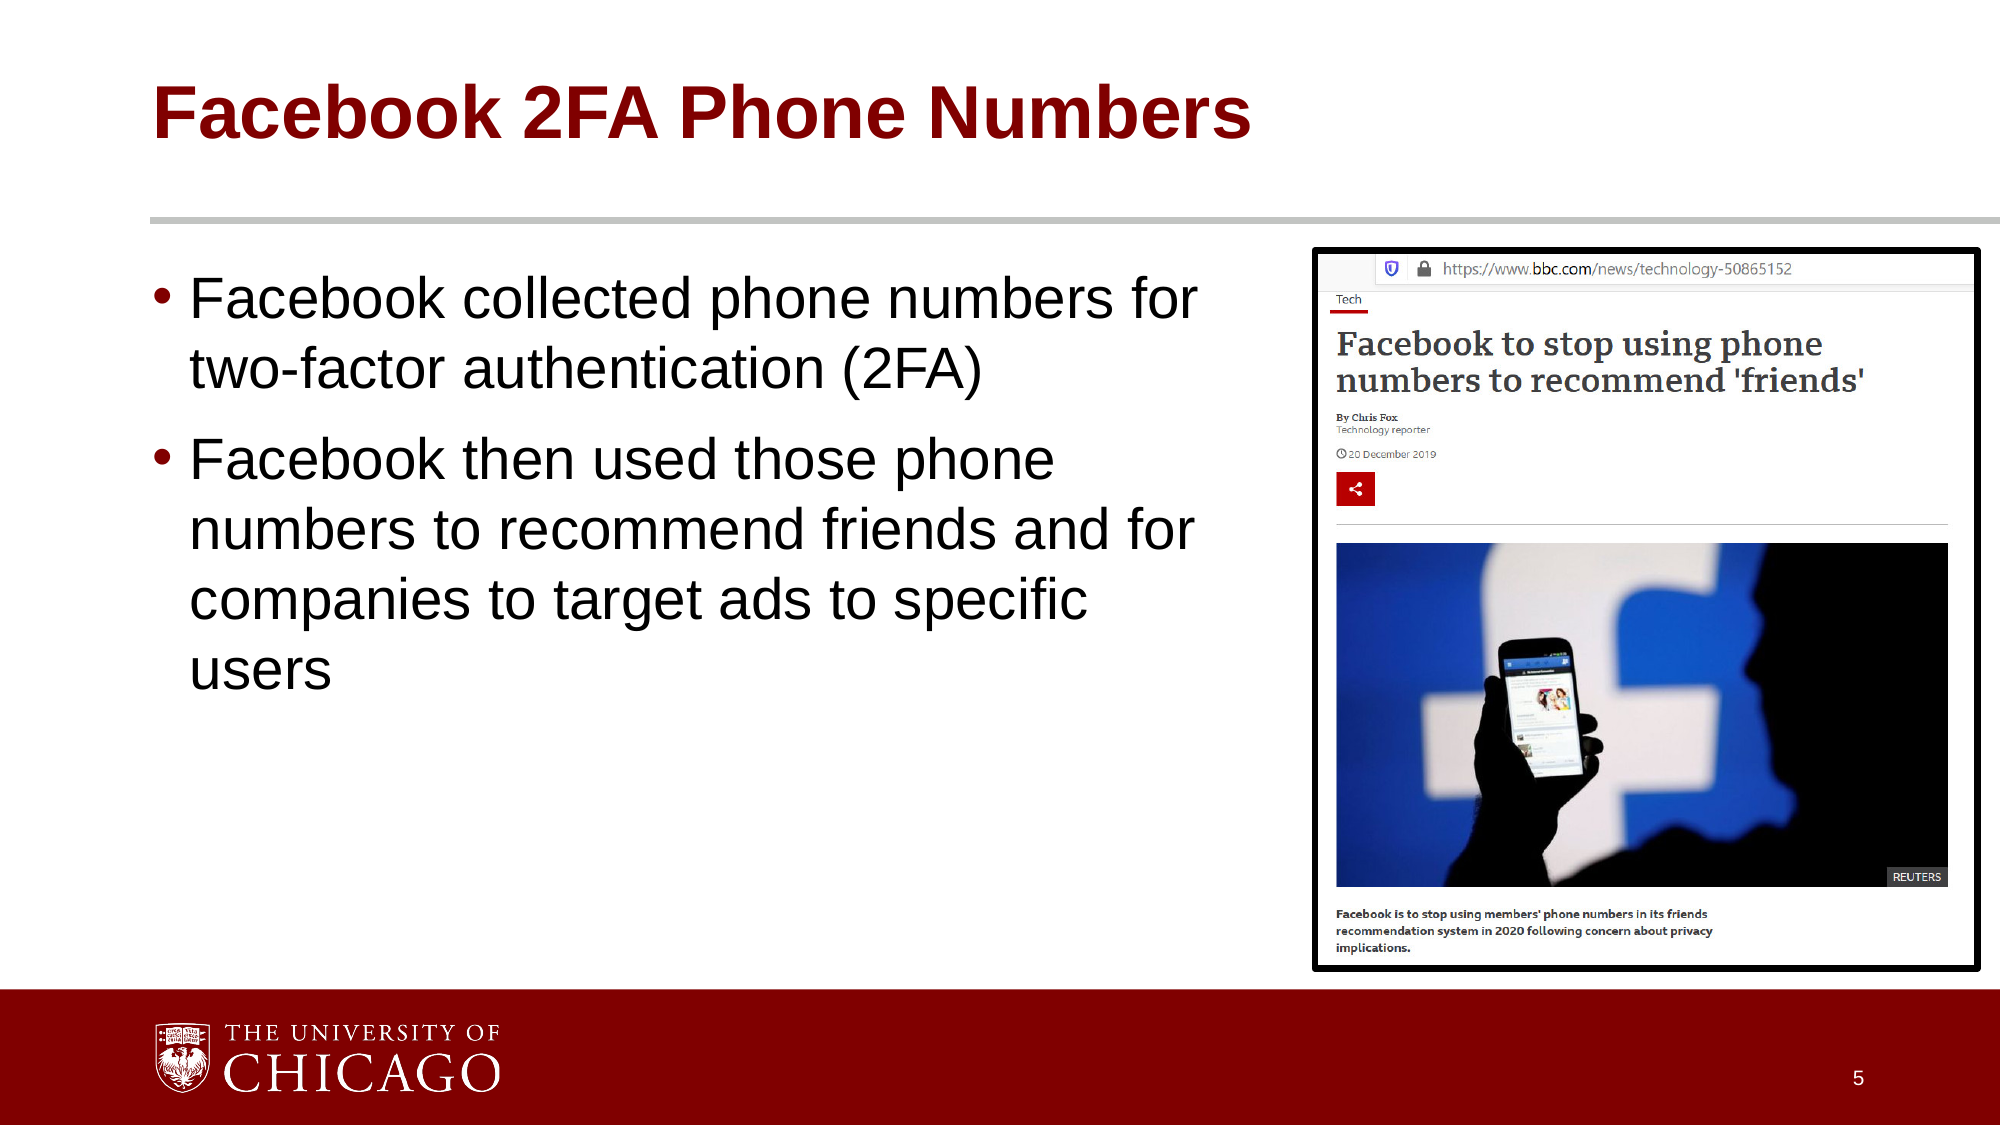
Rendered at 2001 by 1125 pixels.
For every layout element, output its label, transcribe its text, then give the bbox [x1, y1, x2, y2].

picture [1317, 253, 1975, 966]
list Facebook collected phone numbers for two-factor authentication (2FA) Facebook then used those phone numbers to recommend friends and for companies to target ads to specific users [137, 253, 1224, 936]
title Facebook 2FA Phone Numbers [137, 0, 1863, 218]
slide_number 5 [1412, 1046, 1880, 1107]
